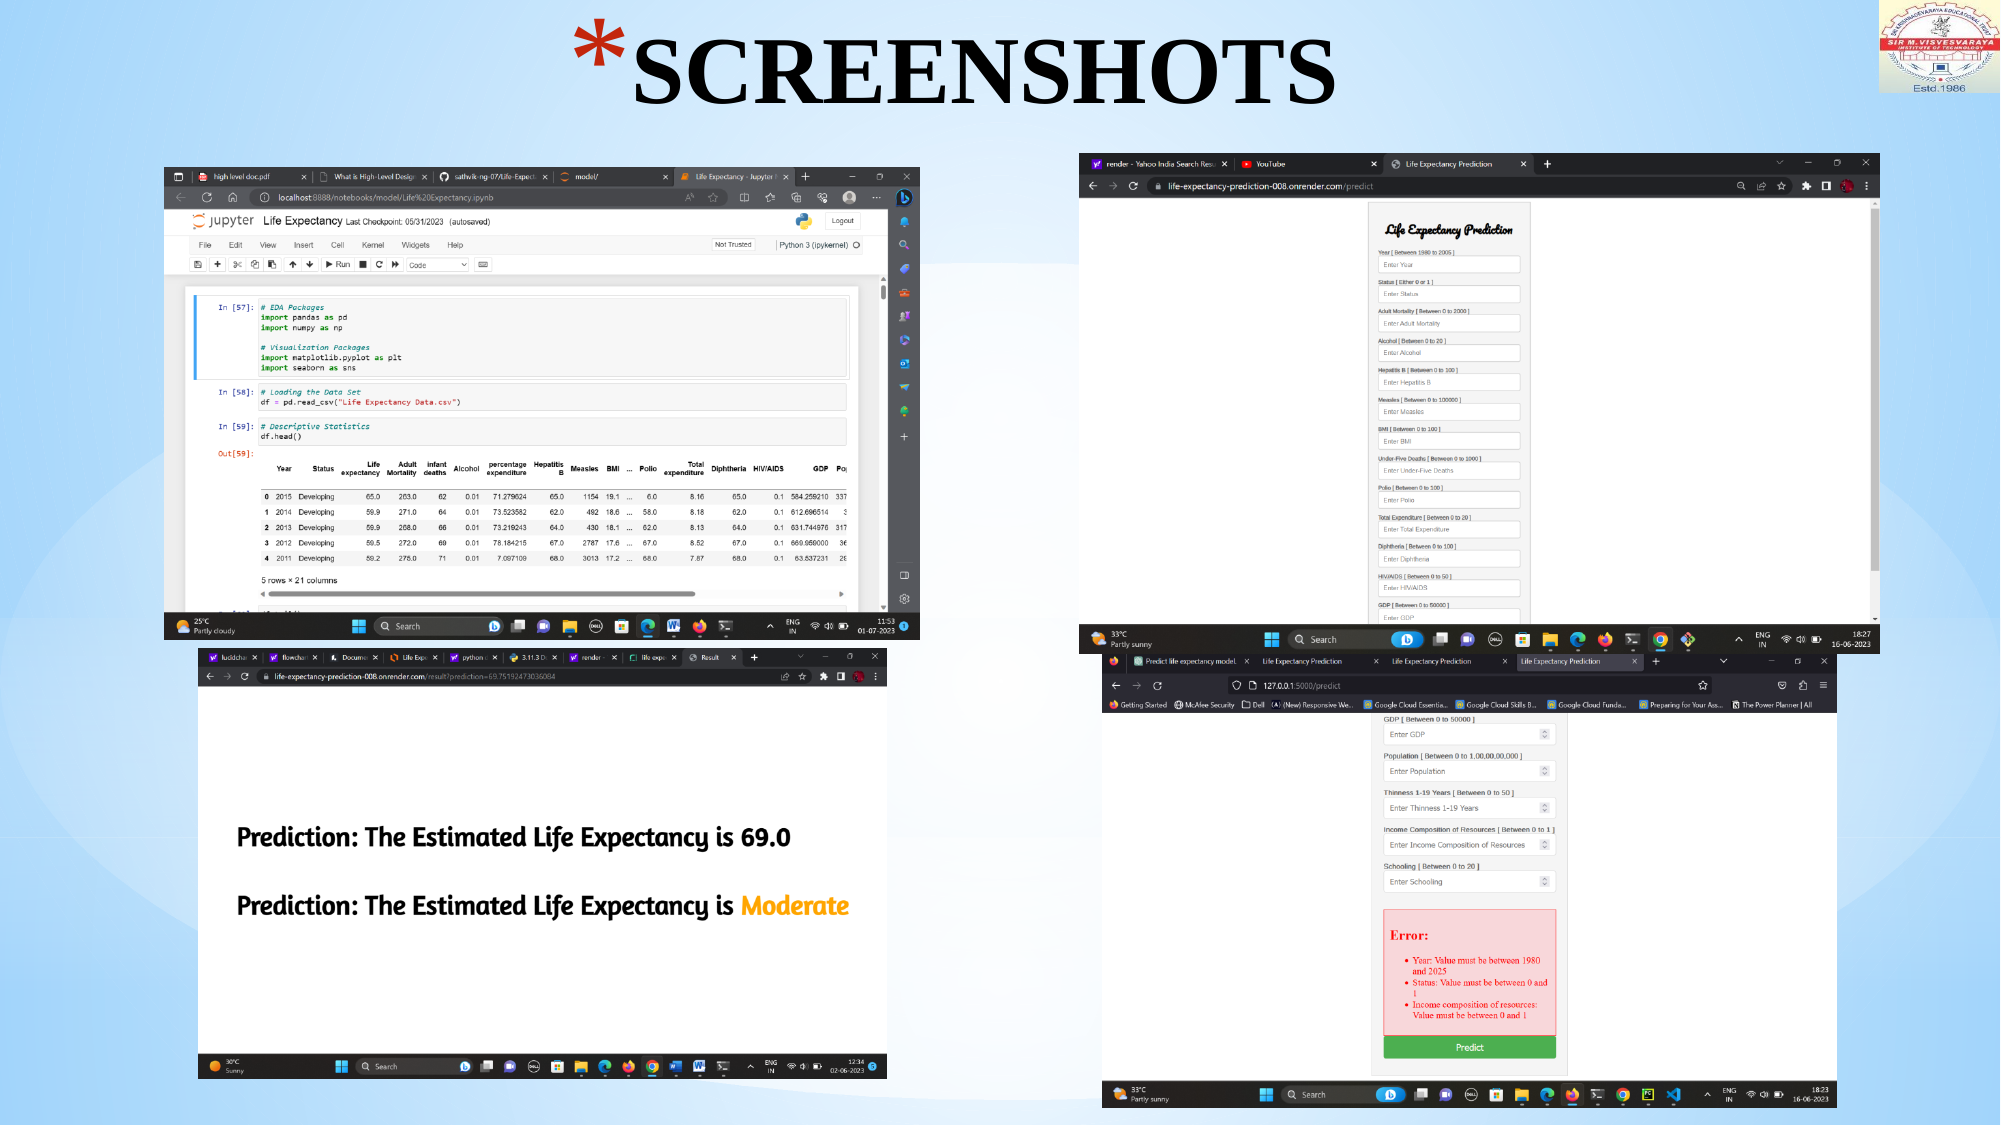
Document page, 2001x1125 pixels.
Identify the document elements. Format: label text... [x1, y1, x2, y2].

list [197, 649, 887, 1079]
title SCREENSHOTS [242, 0, 1667, 188]
picture [1079, 153, 1880, 1109]
picture [1879, 0, 2000, 93]
picture [164, 167, 920, 640]
